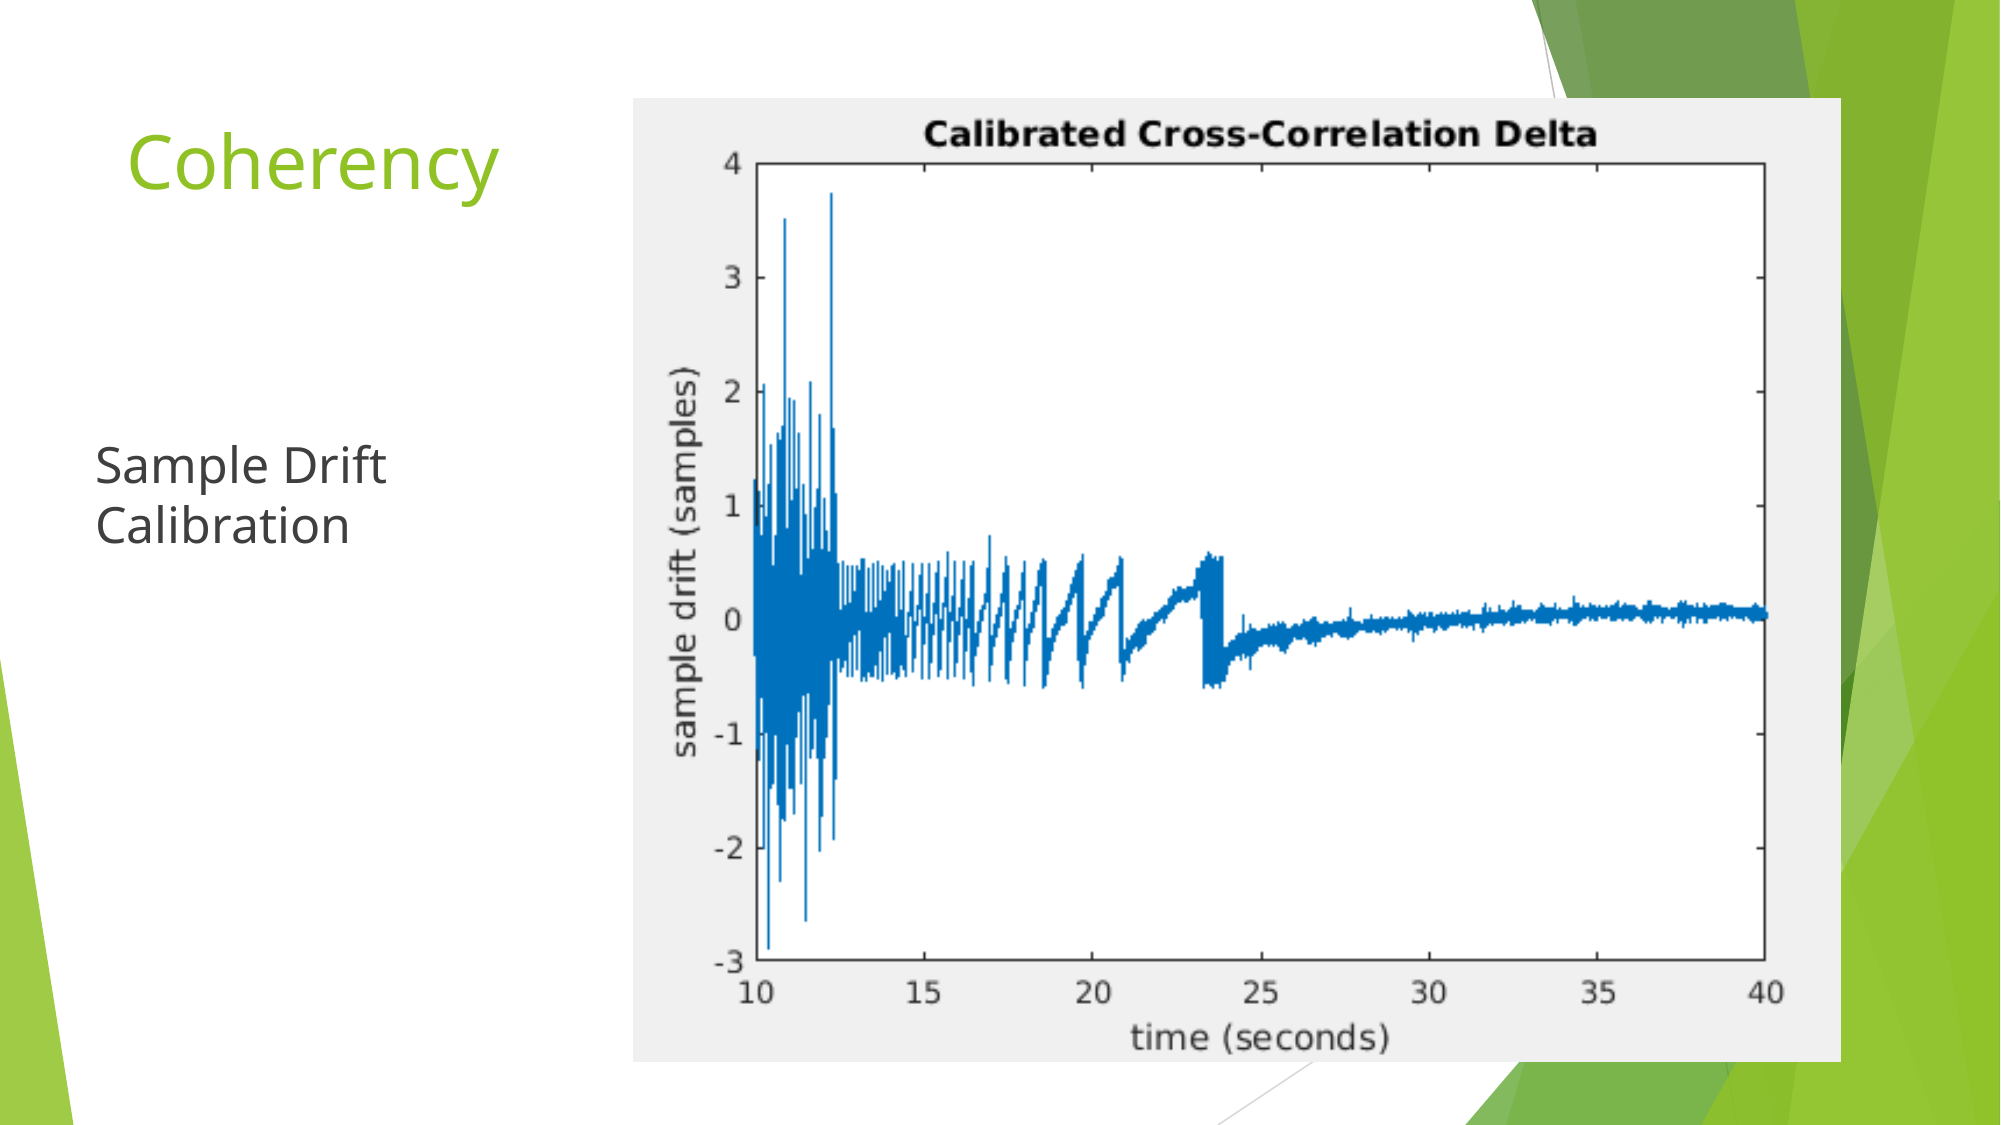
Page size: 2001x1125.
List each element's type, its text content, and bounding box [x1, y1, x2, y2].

picture [633, 98, 1841, 1062]
list Sample Drift Calibration [80, 418, 562, 742]
title Coherency [111, 99, 631, 317]
